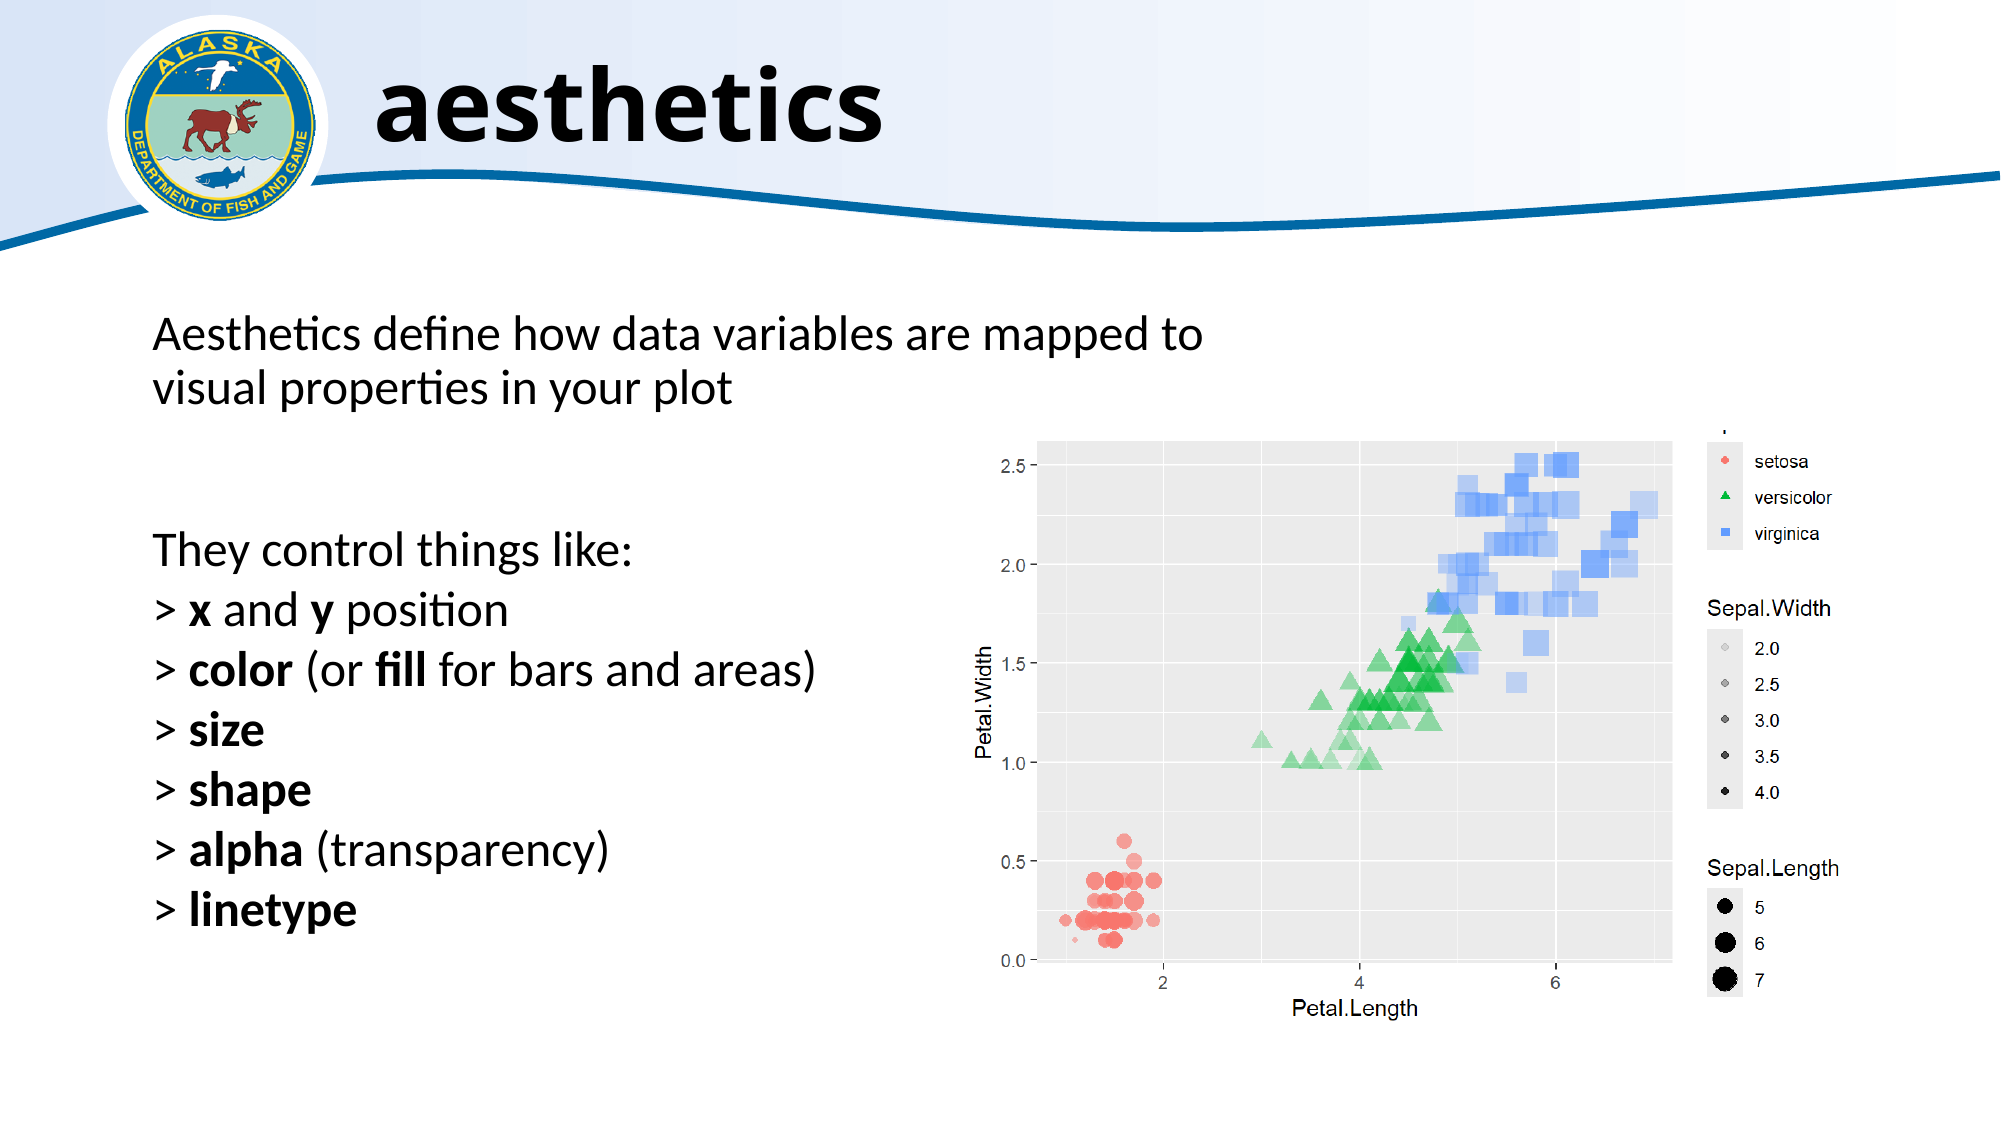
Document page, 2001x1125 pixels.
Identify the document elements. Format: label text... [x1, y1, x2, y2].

title aesthetics [358, 0, 2000, 218]
picture [962, 430, 1863, 1031]
list Aesthetics define how data variables are mapped to visual properties in your plot They control things like: > x and y position > color (or fill for bars and areas) > size > shape > alpha (transparency) > linetype [137, 299, 1246, 1014]
picture [35, 17, 404, 231]
